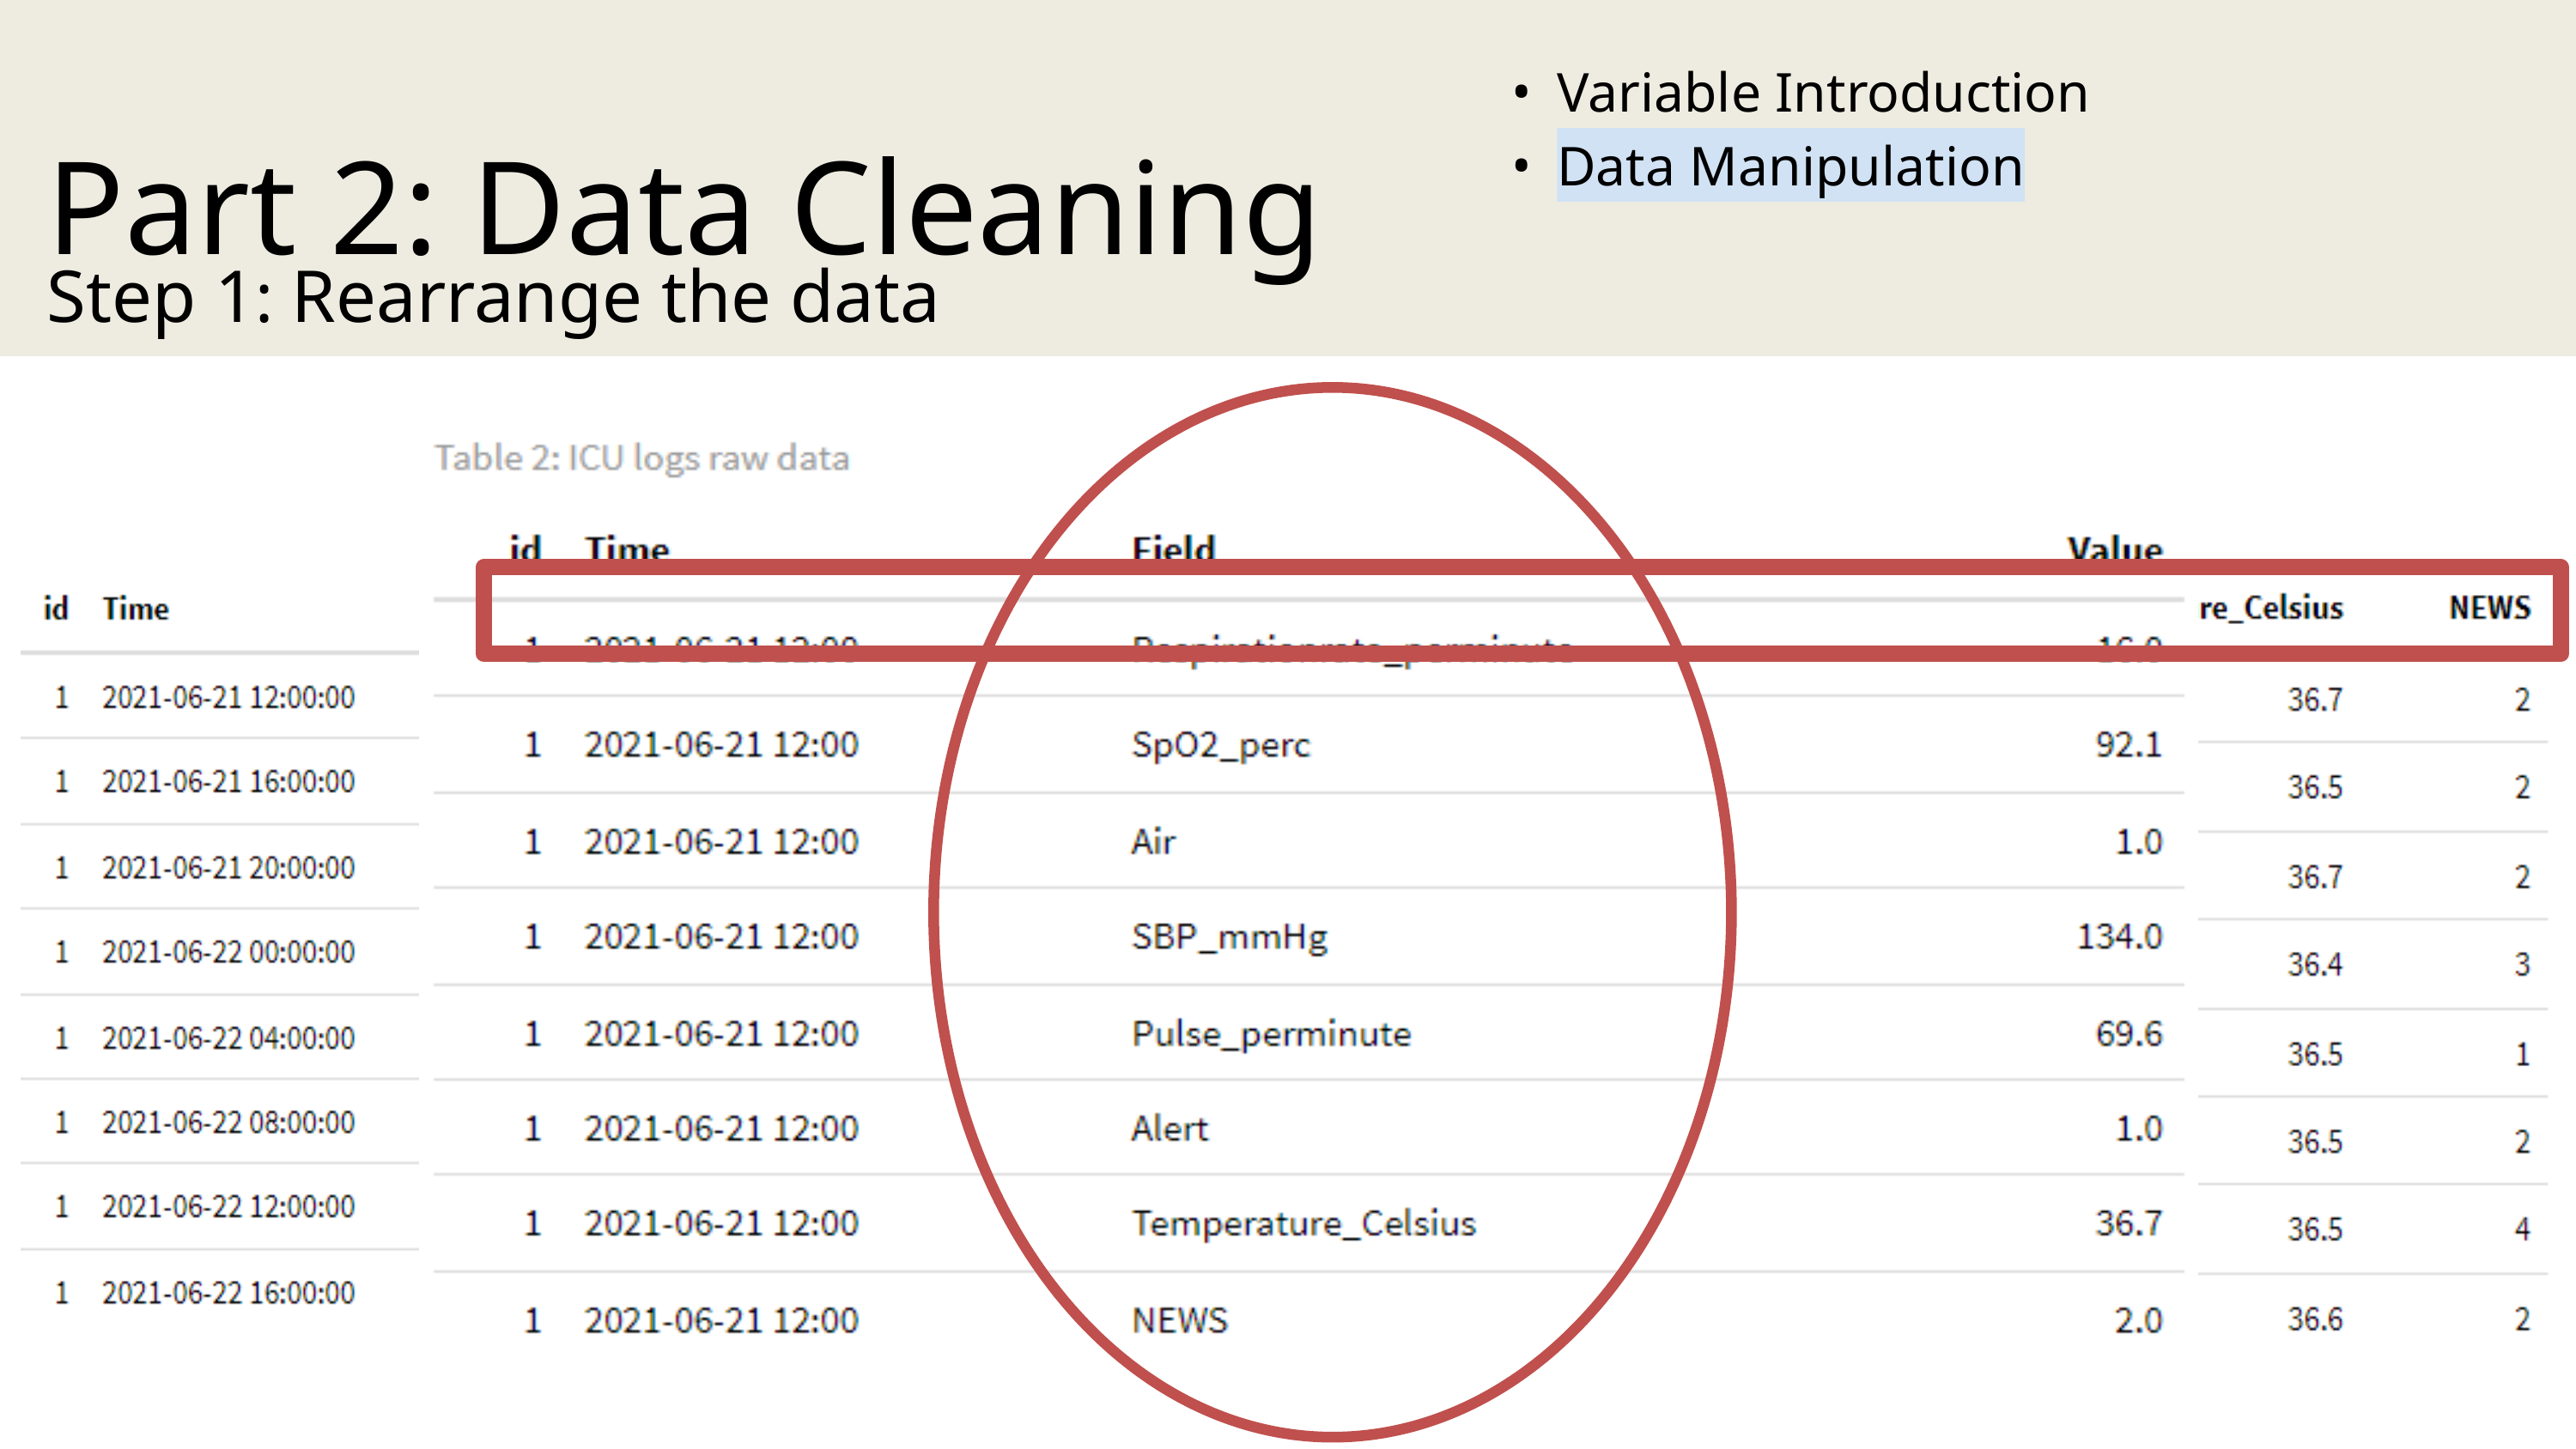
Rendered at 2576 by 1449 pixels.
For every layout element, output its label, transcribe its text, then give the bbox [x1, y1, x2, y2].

text_box [0, 0, 2576, 356]
picture [21, 428, 2561, 1396]
text_box Part 2: Data Cleaning [46, 48, 1466, 281]
text_box [1181, 387, 1485, 427]
text_box Variable Introduction Data Manipulation [1466, 48, 2576, 287]
text_box Step 1: Rearrange the data [46, 233, 1031, 336]
text_box [2202, 567, 2561, 579]
text_box [1192, 1404, 1473, 1438]
